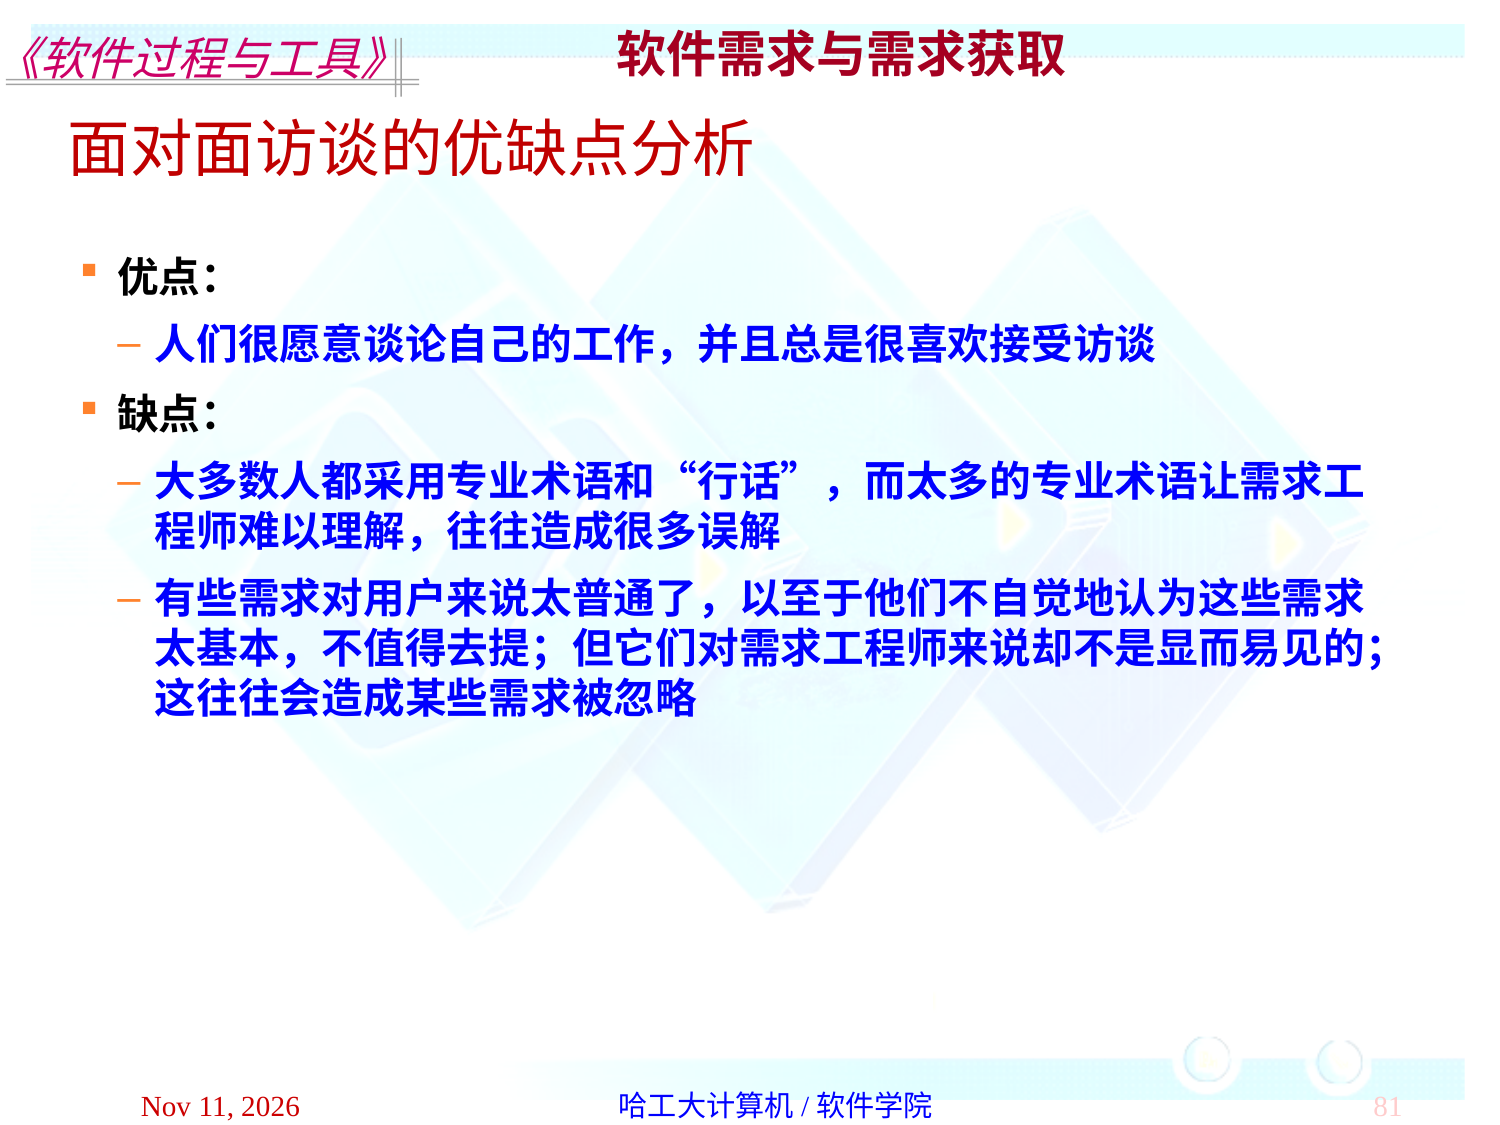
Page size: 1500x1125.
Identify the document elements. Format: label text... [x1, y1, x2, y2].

text_box 软件需求与需求获取 [389, 15, 1294, 90]
text_box 优点： 人们很愿意谈论自己的工作，并且总是很喜欢接受访谈 缺点： 大多数人都采用专业术语和“行话”，而太多的专业术语让需求工程师难以理解，往往造成很多误解 有些需求对用户来说太普通了，以至于他们不自觉地认为这些需求太基本，不值得去提；但它们对需求工程师来说却不是显而易见的；这往往会造成某些需求被忽略 [64, 243, 1412, 1083]
text_box 面对面访谈的优缺点分析 [53, 101, 1447, 209]
